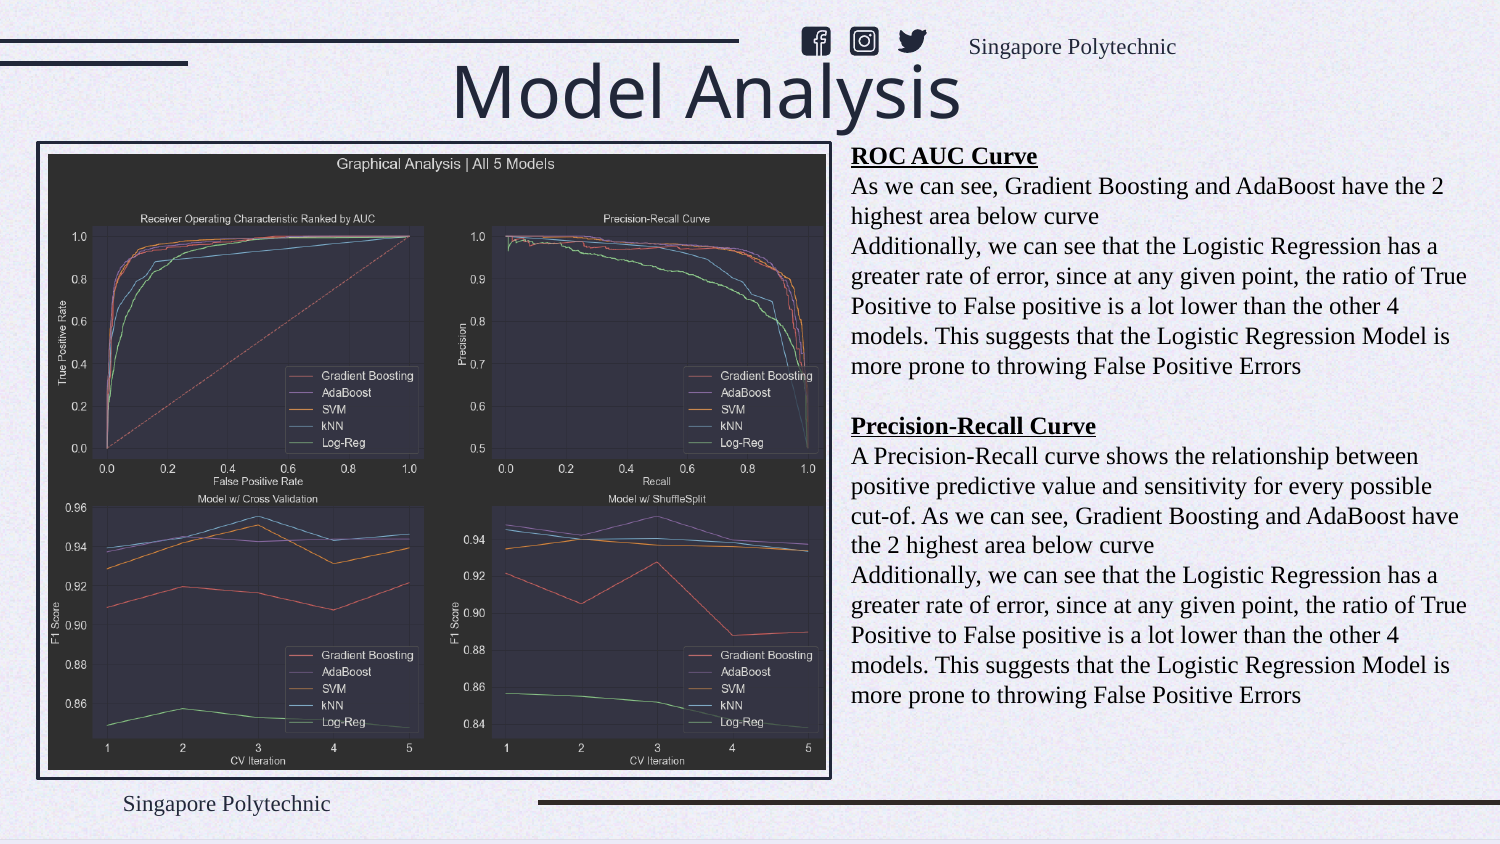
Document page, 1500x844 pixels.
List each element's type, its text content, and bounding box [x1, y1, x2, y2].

picture [0, 43, 1500, 844]
picture [48, 154, 826, 771]
text_box Singapore Polytechnic [953, 21, 1394, 70]
text_box ROC AUC Curve As we can see, Gradient Boosting and AdaBoost have the 2 highest area below curve Additionally, we can see that the Logistic Regression has a greater rate of error, since at any given point, the ratio of True Positive to False positive is a lot lower than the other 4 models. This suggests that the Logistic Regression Model is more prone to throwing False Positive Errors Precision-Recall Curve A Precision-Recall curve shows the relationship between positive predictive value and sensitivity for every possible cut-of. As we can see, Gradient Boosting and AdaBoost have the 2 highest area below curve Additionally, we can see that the Logistic Regression has a greater rate of error, since at any given point, the ratio of True Positive to False positive is a lot lower than the other 4 models. This suggests that the Logistic Regression Model is more prone to throwing False Positive Errors [836, 132, 1488, 746]
text_box [38, 142, 831, 779]
text_box Singapore Polytechnic [108, 778, 548, 827]
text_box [801, 26, 928, 56]
title Model Analysis [435, 30, 1032, 208]
picture [0, 0, 1500, 800]
